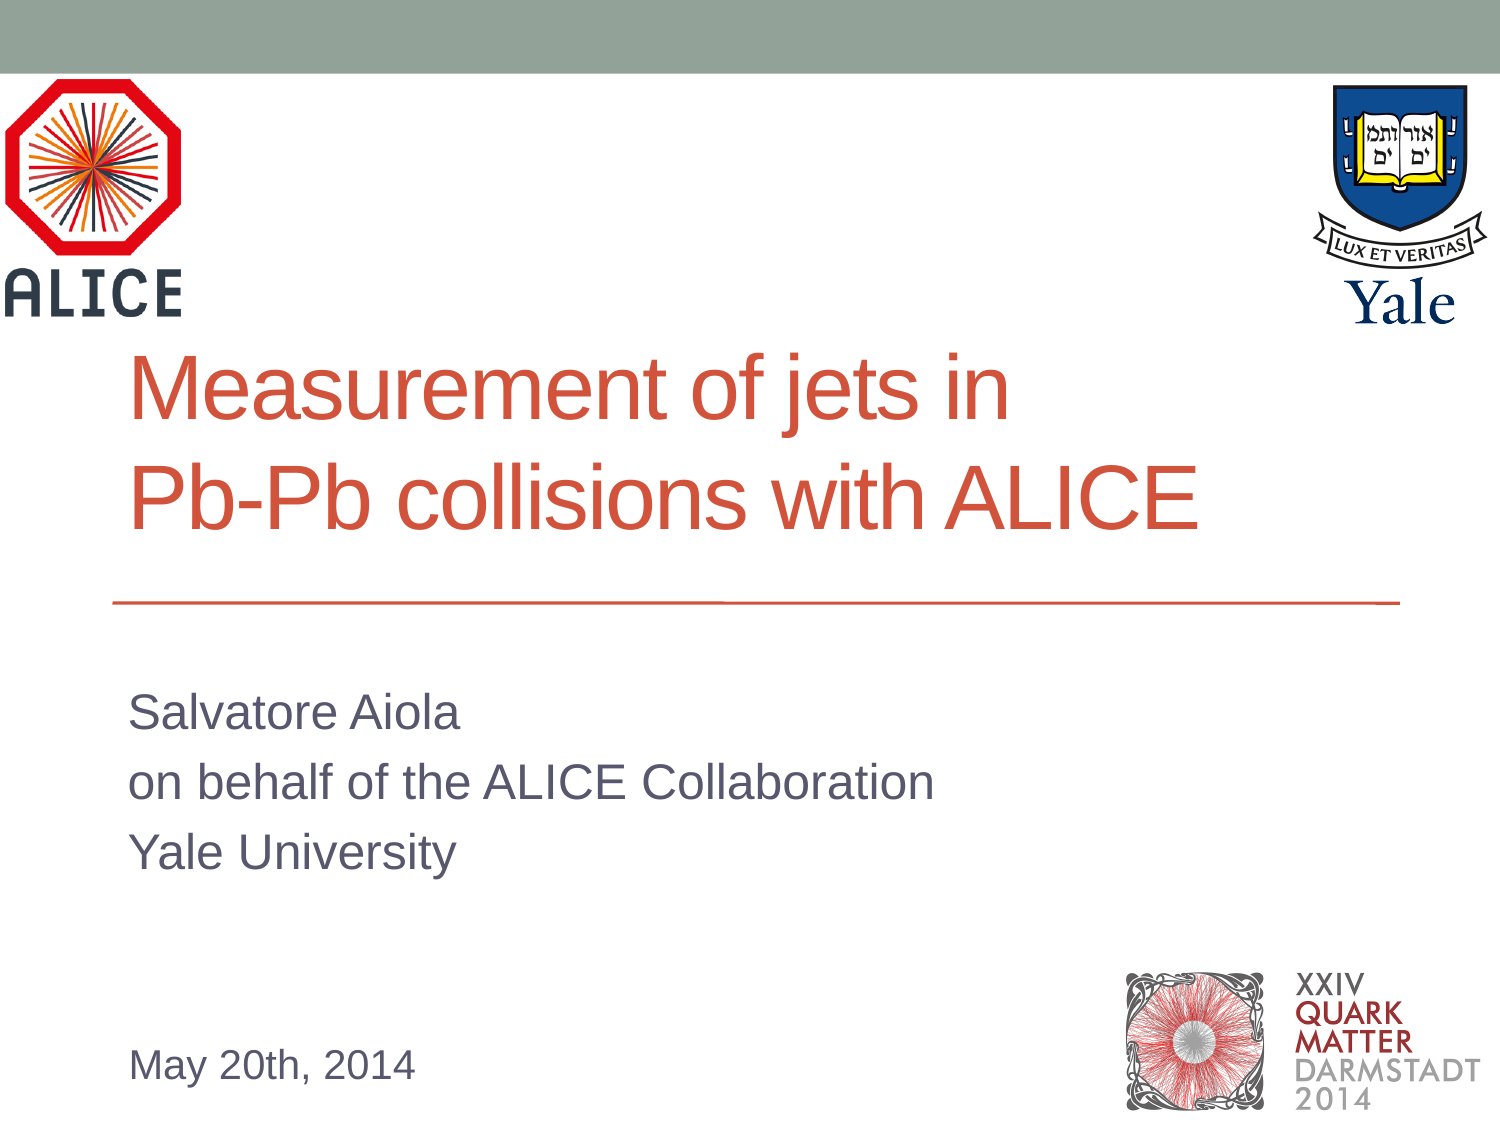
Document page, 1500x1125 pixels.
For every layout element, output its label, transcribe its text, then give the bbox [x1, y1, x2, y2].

text_box May 20th, 2014 [113, 1030, 432, 1096]
picture [1114, 959, 1500, 1125]
title Measurement of jets in Pb-Pb collisions with ALICE [112, 263, 1337, 556]
picture [4, 79, 181, 318]
subtitle Salvatore Aiola on behalf of the ALICE Collaboration Yale University [112, 671, 1163, 960]
picture [1304, 79, 1496, 364]
